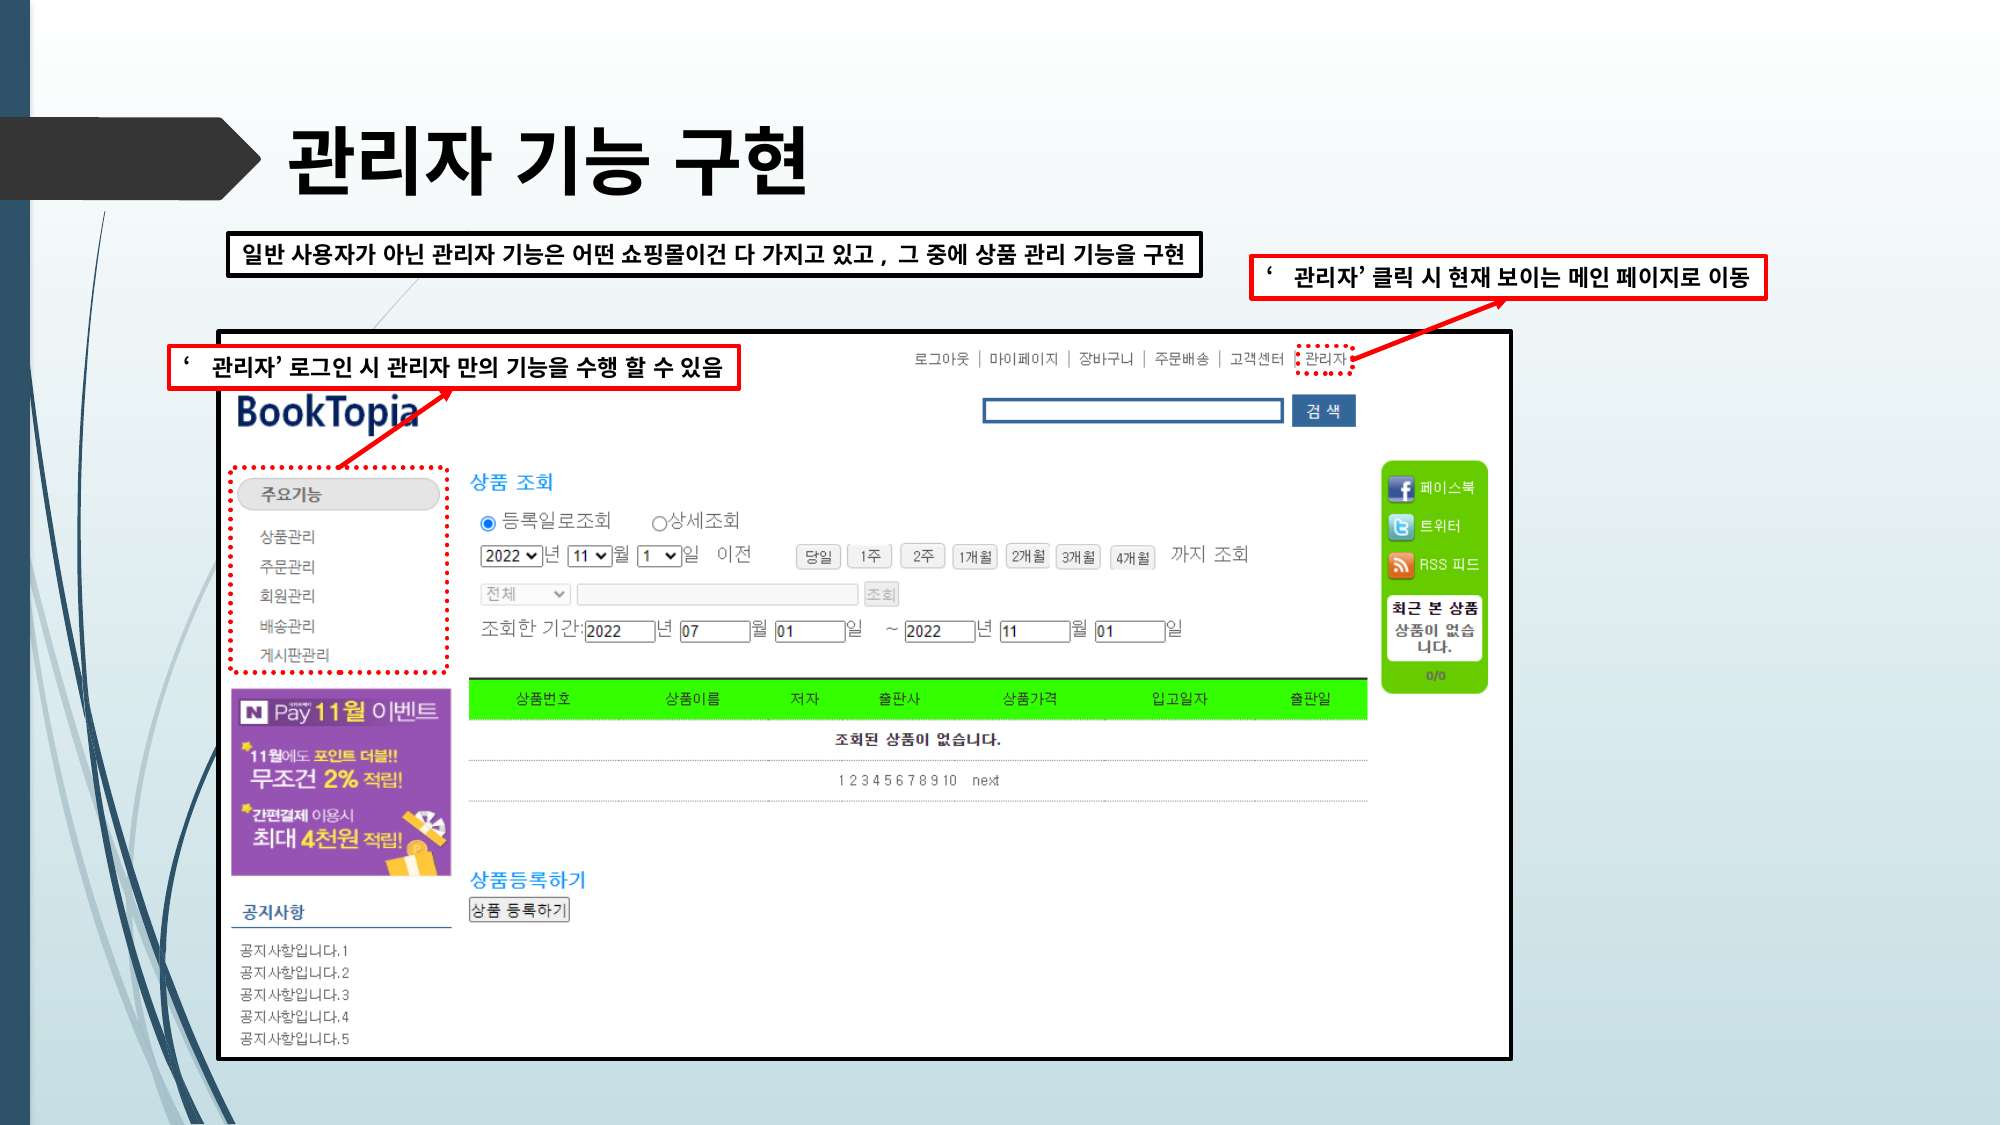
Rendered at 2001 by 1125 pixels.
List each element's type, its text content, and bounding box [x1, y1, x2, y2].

picture [220, 333, 1509, 1057]
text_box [338, 388, 455, 468]
text_box 관리자 기능 구현 [272, 107, 828, 212]
text_box ‘관리자’ 클릭 시 현재 보이는 메인 페이지로 이동 [1250, 255, 1767, 300]
text_box 일반 사용자가 아닌 관리자 기능은 어떤 쇼핑몰이건 다 가지고 있고, 그 중에 상품 관리 기능을 구현 [227, 232, 1202, 277]
text_box ‘관리자’ 로그인 시 관리자 만의 기능을 수행 할 수 있음 [168, 345, 216, 389]
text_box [1352, 298, 1509, 360]
